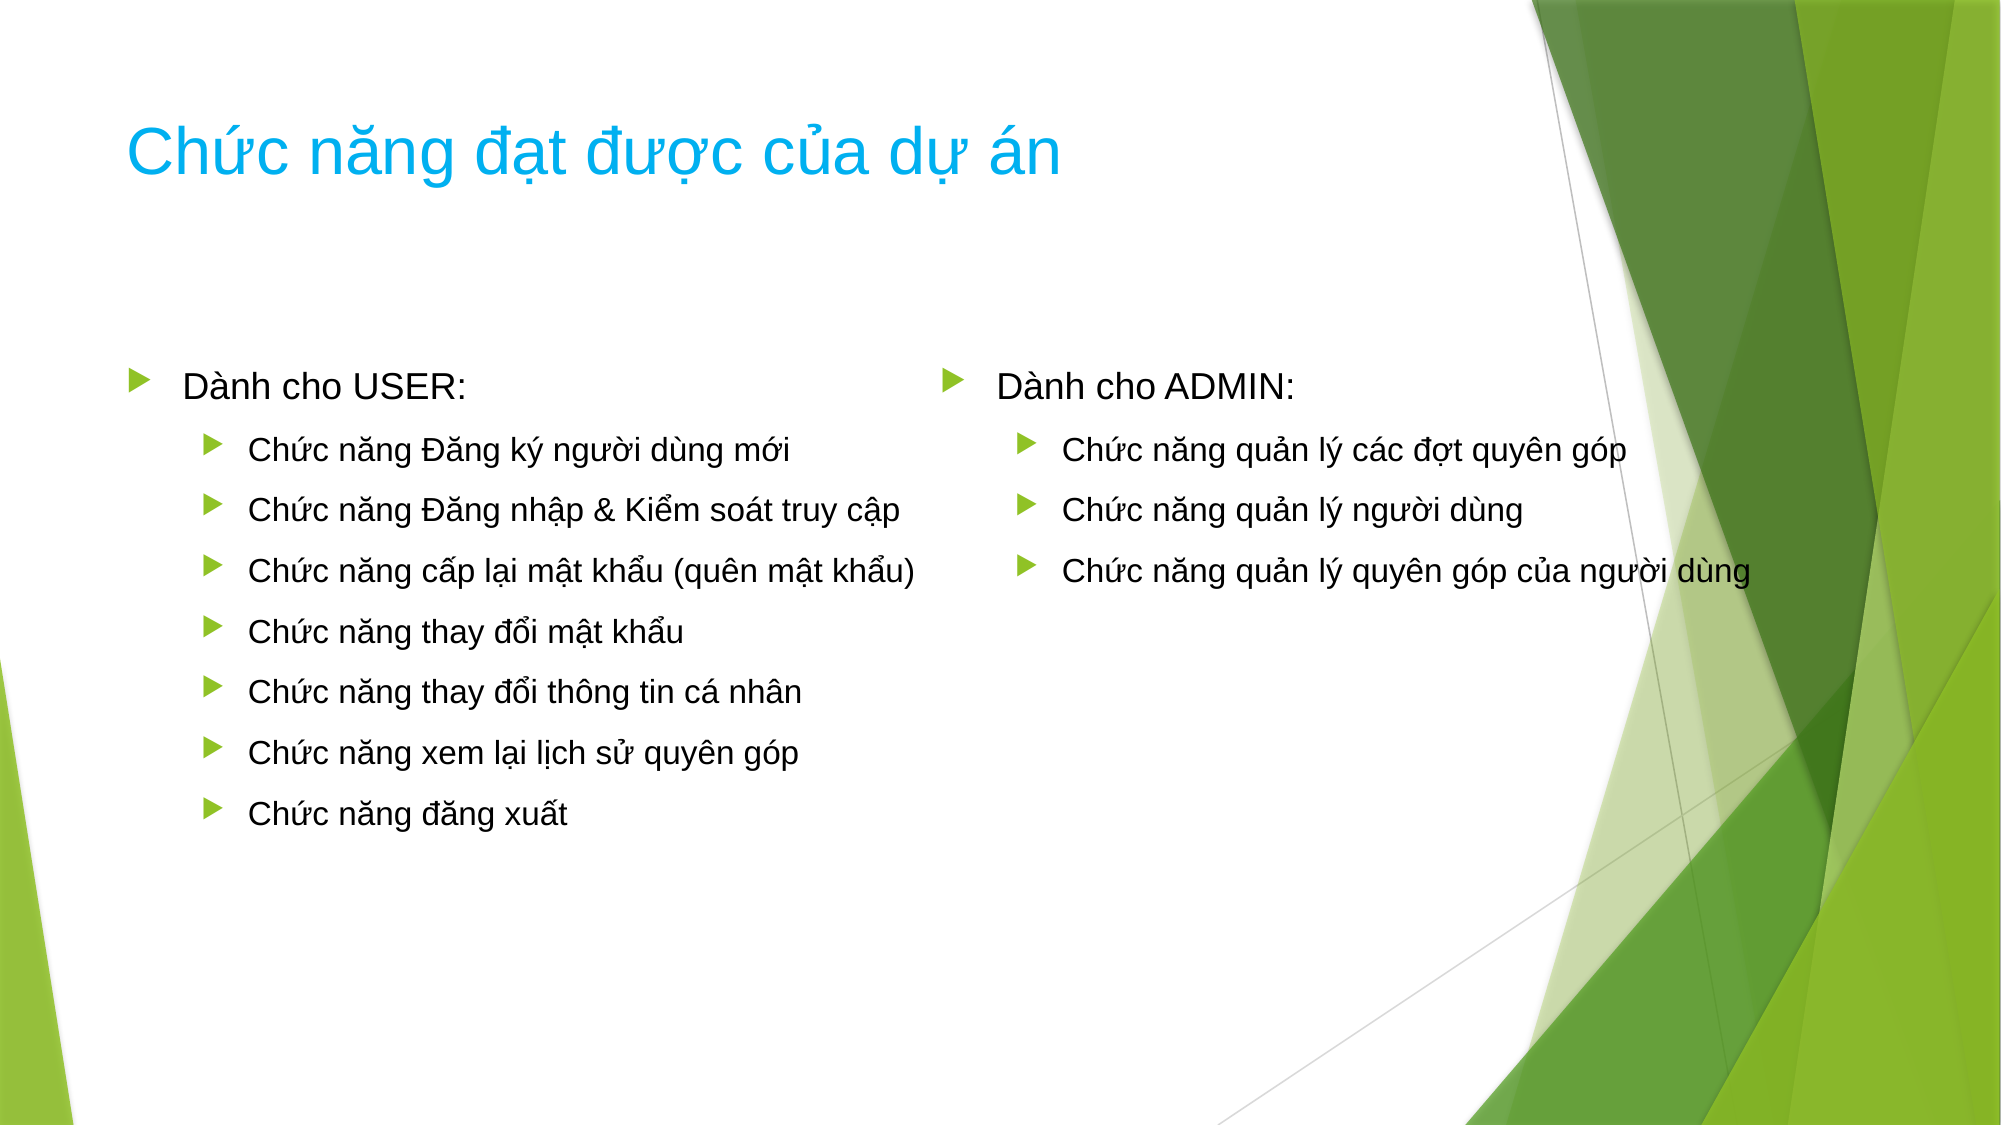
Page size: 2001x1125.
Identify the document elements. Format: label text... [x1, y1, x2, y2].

text_box Dành cho ADMIN: Chức năng quản lý các đợt quyên góp Chức năng quản lý người dùng Chức năng quản lý quyên góp của người dùng [925, 354, 2000, 991]
title Chức năng đạt được của dự án [111, 99, 1522, 317]
list Dành cho USER: Chức năng Đăng ký người dùng mới Chức năng Đăng nhập & Kiểm soát truy cập Chức năng cấp lại mật khẩu (quên mật khẩu) Chức năng thay đổi mật khẩu Chức năng thay đổi thông tin cá nhân Chức năng xem lại lịch sử quyên góp Chức năng đăng xuất [111, 354, 1522, 992]
